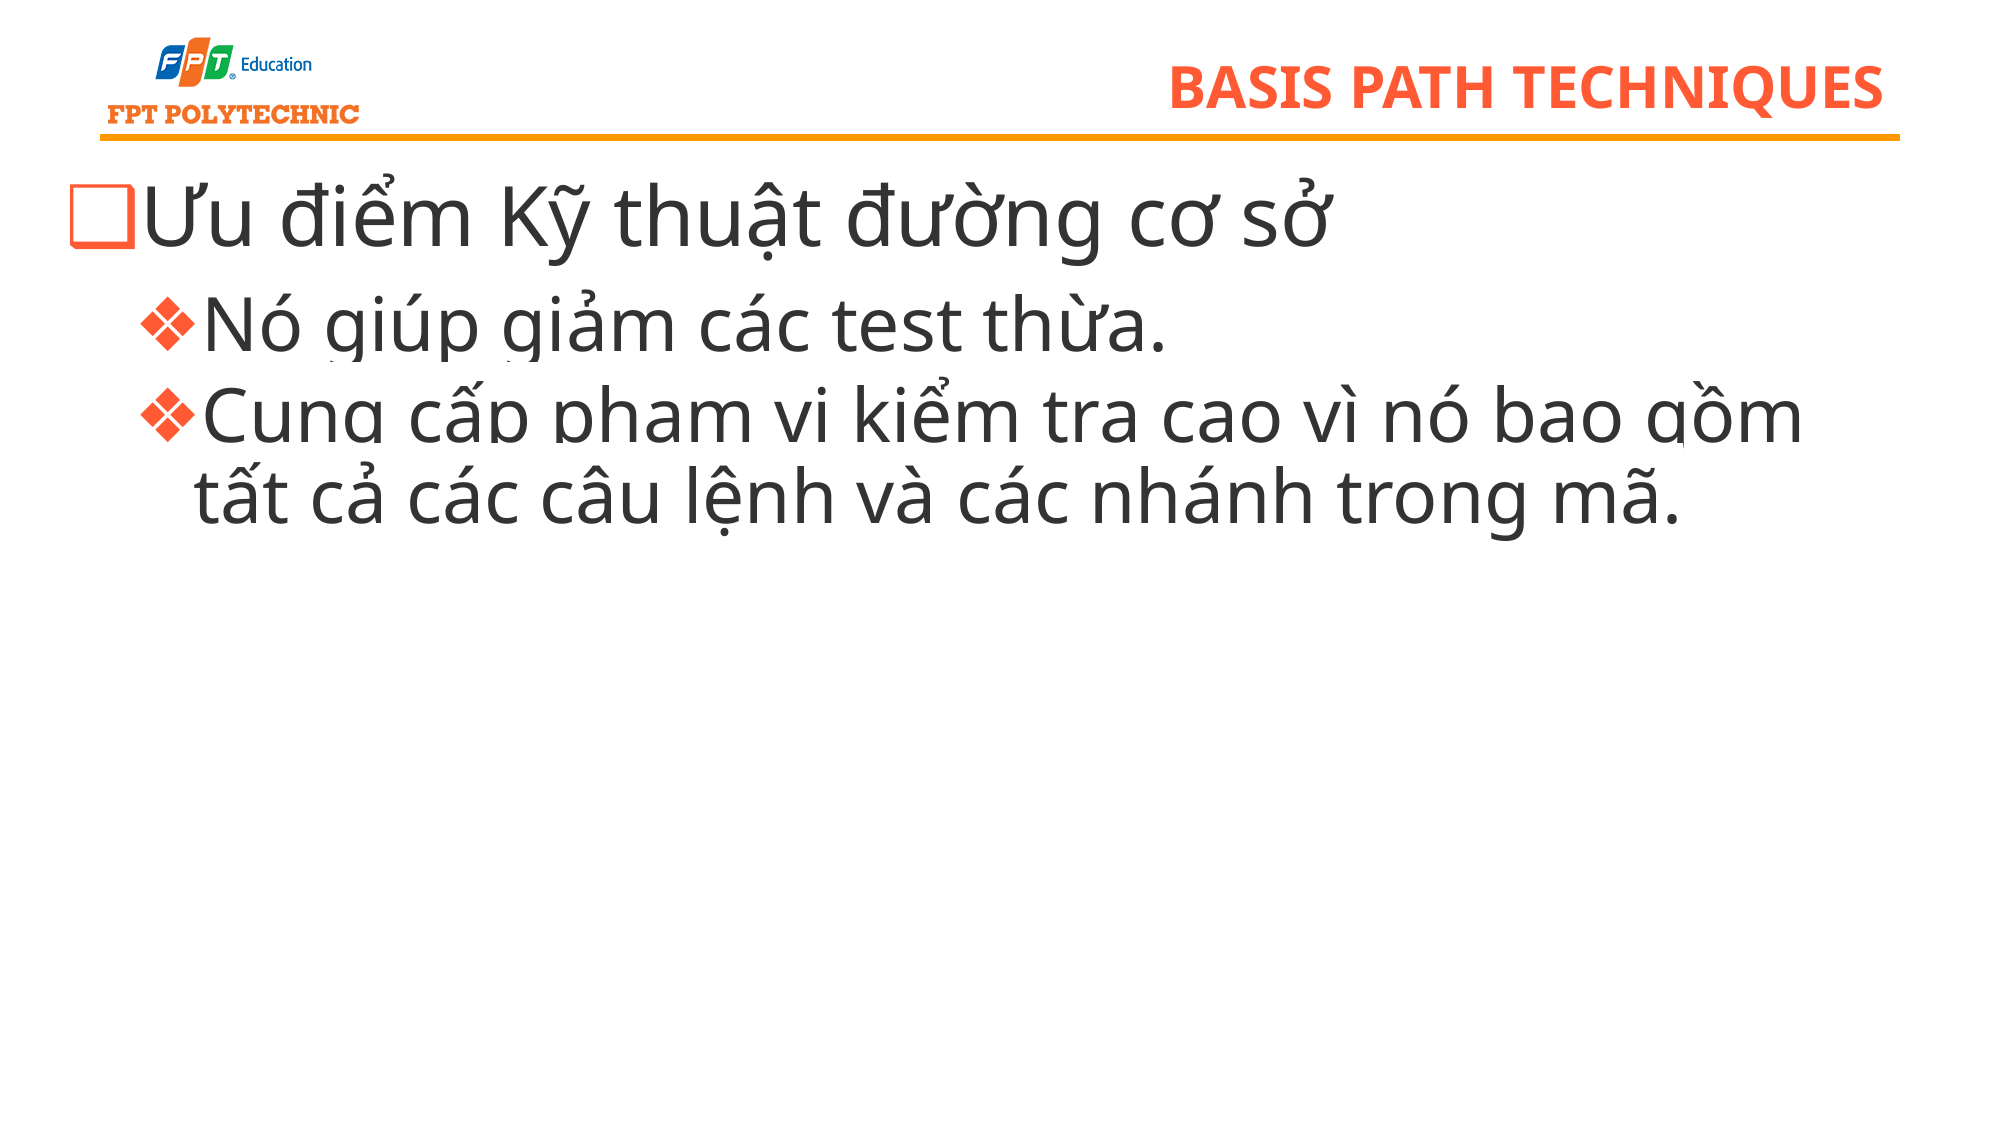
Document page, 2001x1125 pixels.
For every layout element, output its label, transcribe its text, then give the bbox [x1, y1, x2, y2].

title basis path techniques [366, 45, 1900, 125]
text_box Nó giúp giảm các test thừa. Cung cấp phạm vi kiểm tra cao vì nó bao gồm tất cả các câu lệnh và các nhánh trong mã. [56, 279, 1900, 950]
picture [99, 135, 367, 143]
picture [99, 25, 367, 134]
text_box Ưu điểm Kỹ thuật đường cơ sở [50, 147, 2000, 278]
